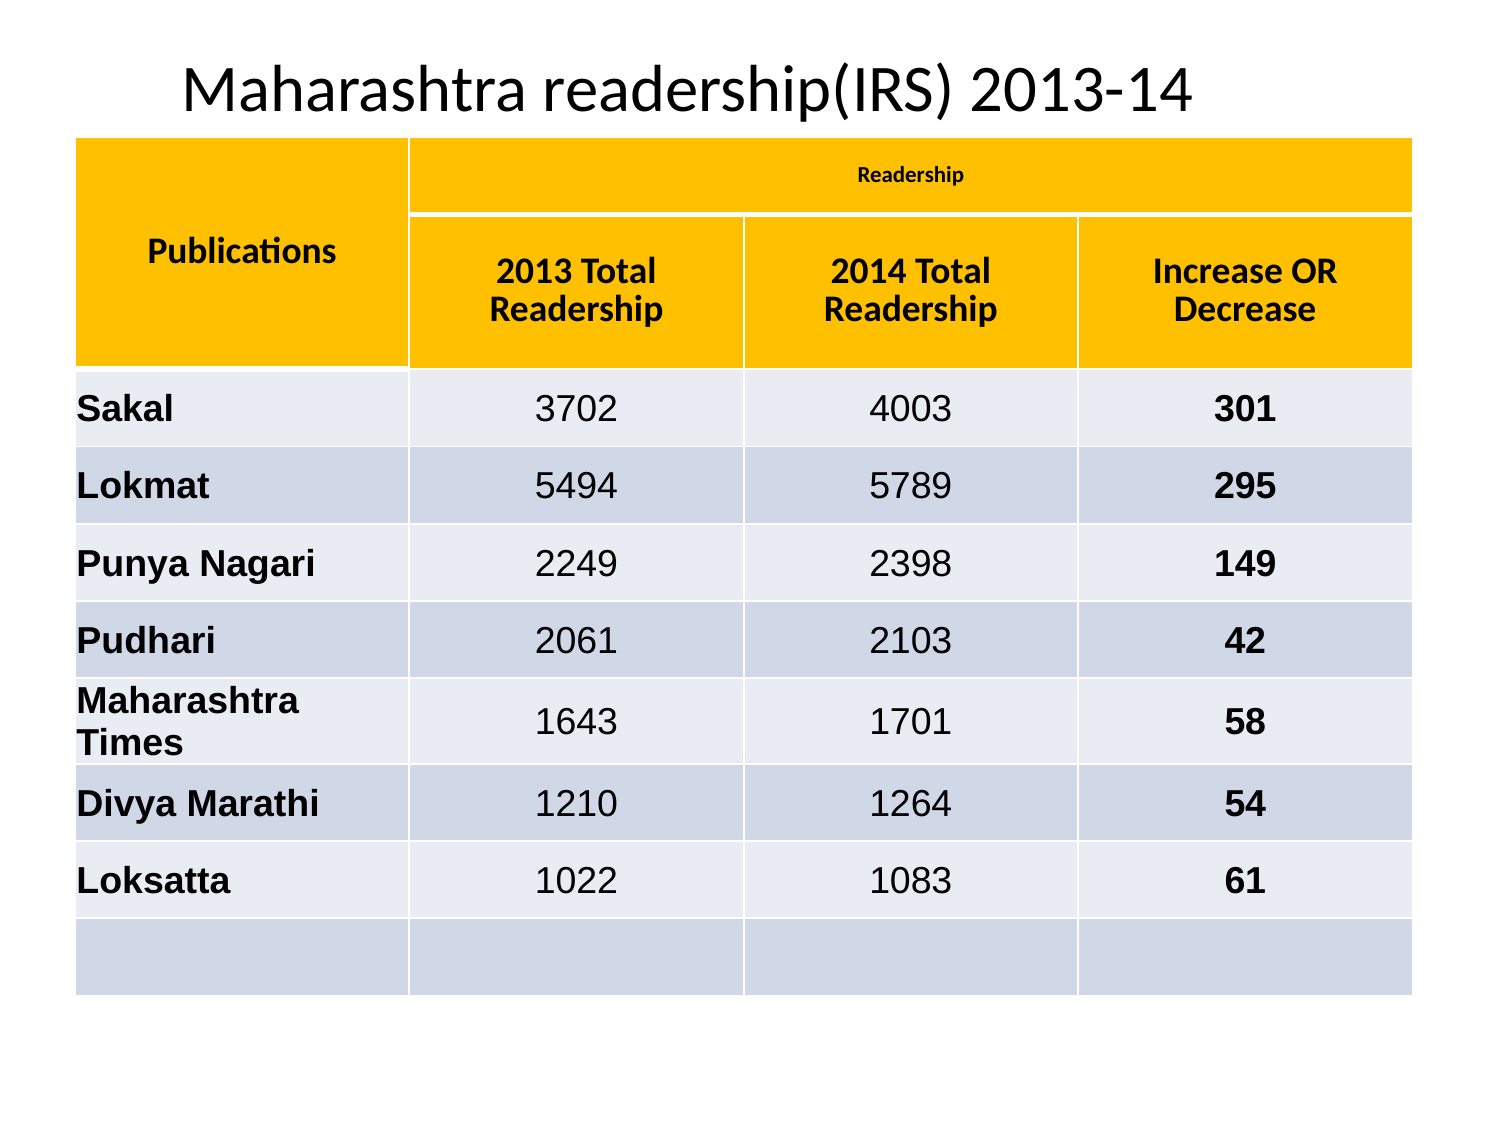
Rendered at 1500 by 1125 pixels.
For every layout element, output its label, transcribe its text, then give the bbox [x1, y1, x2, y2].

table_cell Sakal [76, 372, 408, 446]
table_cell 61 [1079, 842, 1412, 917]
table_cell 3702 [410, 370, 743, 446]
table_cell Pudhari [76, 602, 408, 677]
table_cell 42 [1079, 602, 1412, 677]
table_cell [745, 919, 1077, 995]
table_cell 5494 [410, 447, 743, 523]
table_cell 2398 [745, 525, 1077, 600]
table_cell 54 [1079, 765, 1412, 840]
table_cell 301 [1079, 370, 1412, 446]
table_header Publications [76, 138, 408, 366]
table_cell 5789 [745, 447, 1077, 523]
table_cell Maharashtra Times [76, 679, 408, 763]
table_cell 1210 [410, 765, 743, 840]
table_cell [76, 919, 408, 995]
table_cell 58 [1079, 679, 1412, 763]
title Maharashtra readership(IRS) 2013-14 [75, 45, 1300, 125]
table_cell 1701 [745, 679, 1077, 763]
table_cell Loksatta [76, 842, 408, 917]
table_cell 4003 [745, 370, 1077, 446]
table_cell Divya Marathi [76, 765, 408, 840]
table_cell Punya Nagari [76, 525, 408, 600]
table_cell Lokmat [76, 447, 408, 523]
table_cell 1083 [745, 842, 1077, 917]
table_cell [410, 919, 743, 995]
table_cell 2249 [410, 525, 743, 600]
table_cell 1264 [745, 765, 1077, 840]
table_cell 2103 [745, 602, 1077, 677]
table_header Readership [410, 138, 1412, 212]
table_cell 295 [1079, 447, 1412, 523]
table_cell Increase OR Decrease [1079, 217, 1412, 368]
table_cell 2013 Total Readership [410, 217, 743, 368]
table_cell 2061 [410, 602, 743, 677]
table_cell 2014 Total Readership [745, 217, 1077, 368]
table_cell 1022 [410, 842, 743, 917]
table_cell 1643 [410, 679, 743, 763]
table_cell [1079, 919, 1412, 995]
table_cell 149 [1079, 525, 1412, 600]
